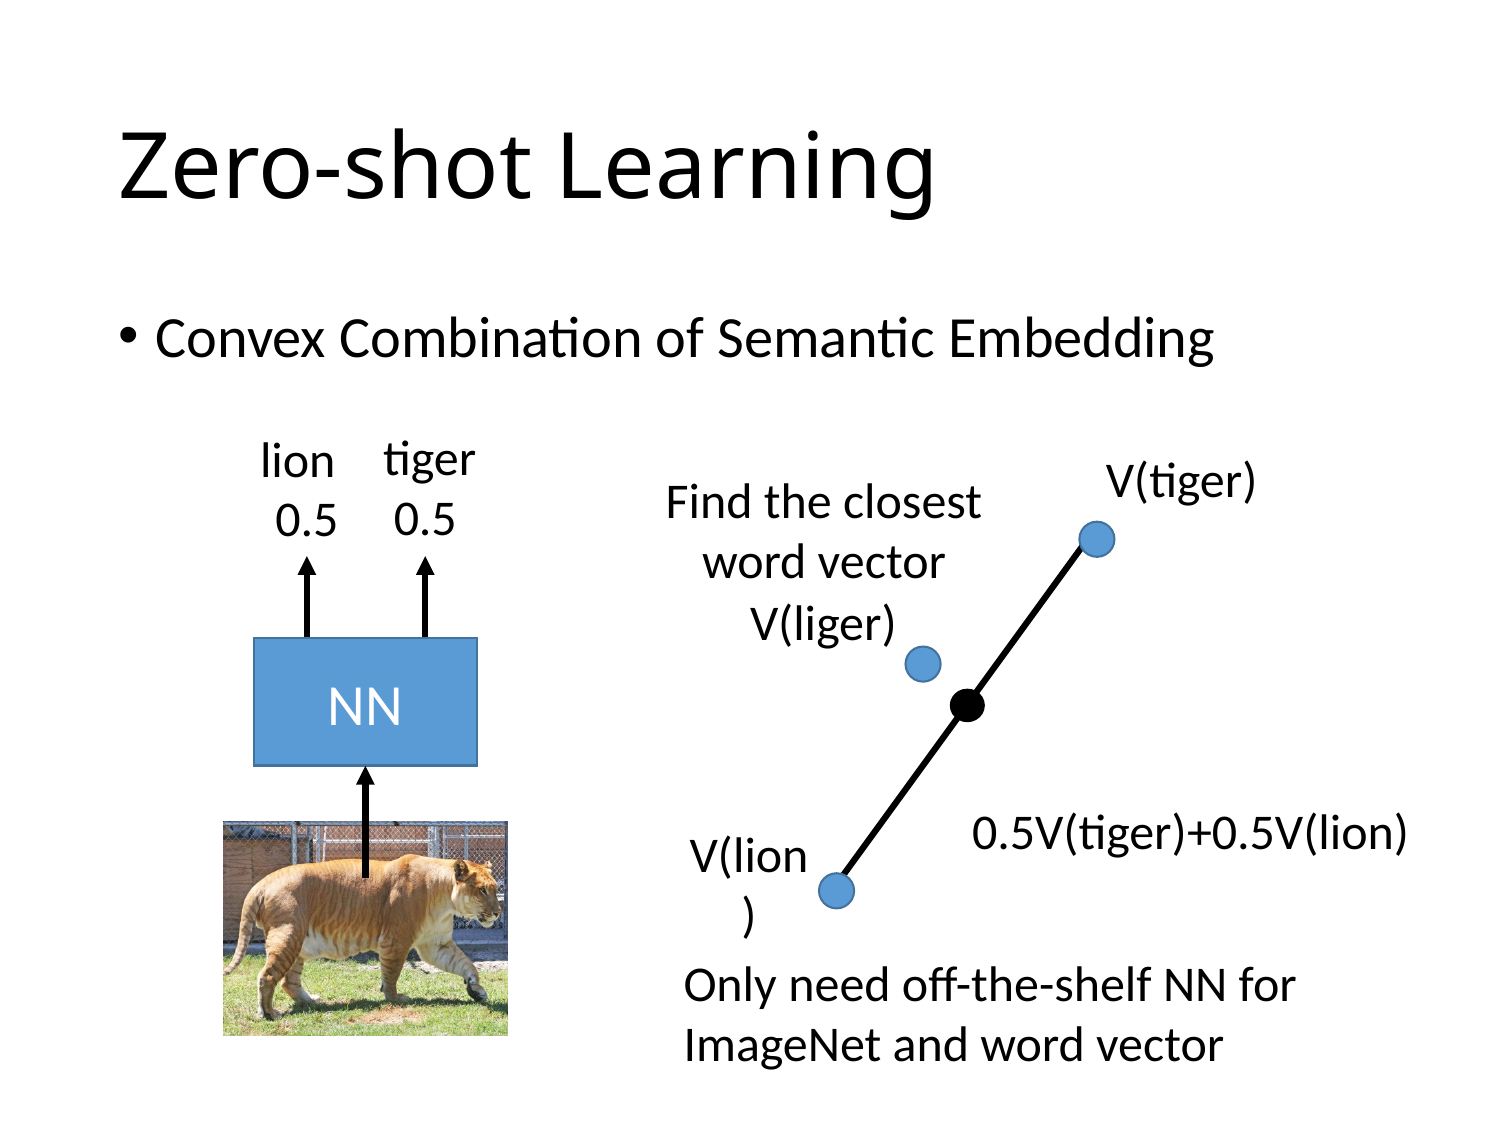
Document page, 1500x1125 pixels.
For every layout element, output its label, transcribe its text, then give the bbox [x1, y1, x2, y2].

text_box V(tiger) [1050, 440, 1314, 515]
text_box [1080, 520, 1116, 558]
text_box 0.5V(tiger)+0.5V(lion) [1093, 791, 1426, 867]
picture [223, 821, 508, 1036]
text_box V(lion) [668, 815, 830, 943]
text_box Only need off-the-shelf NN for ImageNet and word vector [668, 943, 1397, 1079]
list Convex Combination of Semantic Embedding [103, 299, 1397, 1014]
text_box NN [253, 637, 478, 767]
text_box Find the closest word vector [637, 460, 1011, 596]
text_box lion [241, 419, 354, 478]
text_box tiger [361, 418, 499, 493]
text_box V(liger) [724, 596, 829, 658]
text_box [817, 873, 855, 910]
text_box 0.5 [356, 478, 494, 554]
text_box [829, 531, 1093, 895]
title Zero-shot Learning [103, 59, 1397, 278]
text_box 0.5 [238, 478, 356, 554]
